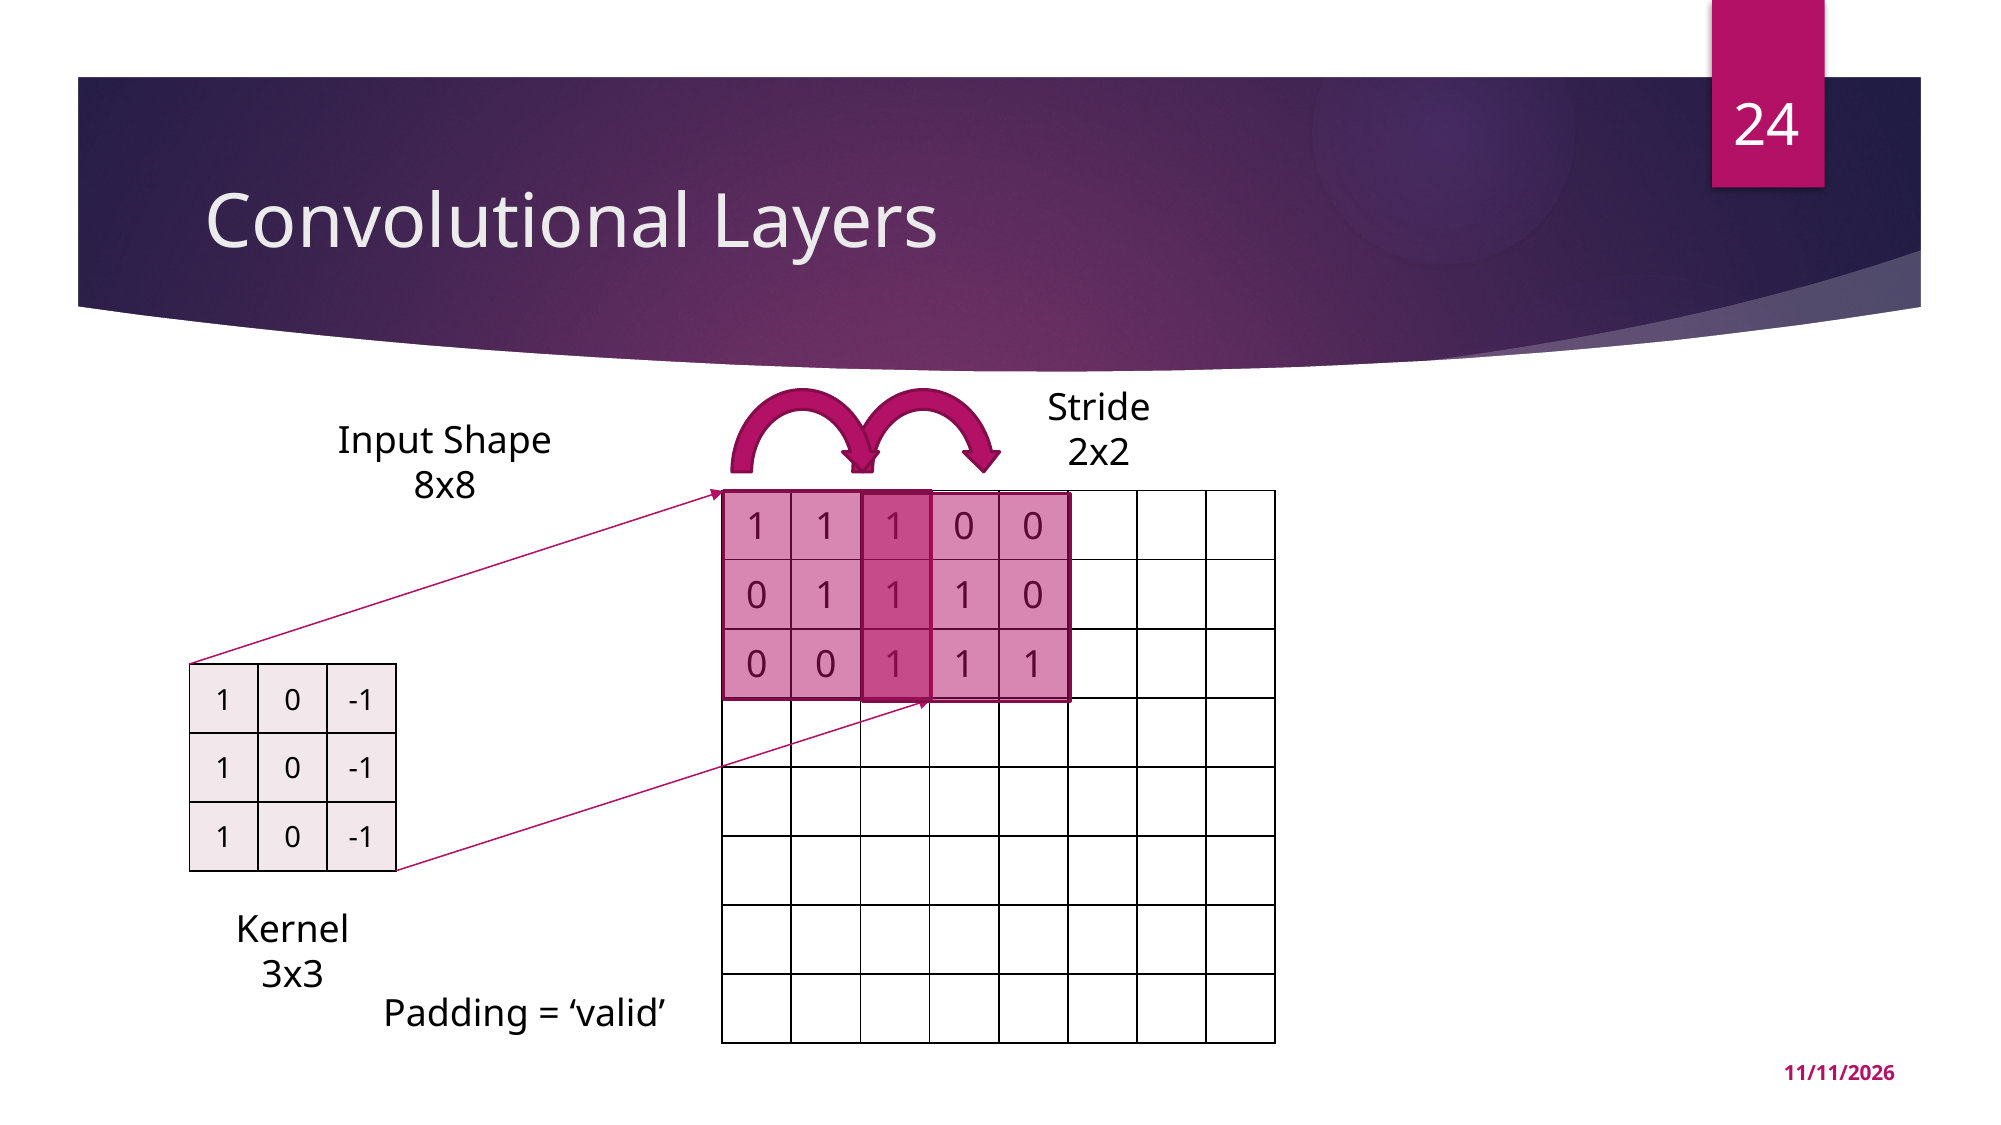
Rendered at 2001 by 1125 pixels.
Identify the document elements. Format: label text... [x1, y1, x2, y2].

table_cell [723, 881, 790, 904]
text_box [861, 492, 1072, 703]
text_box Input Shape 8x8 [322, 408, 568, 489]
slide_number 24 [1698, 48, 1836, 175]
title Convolutional Layers [189, 159, 1627, 276]
table_cell [930, 906, 998, 973]
table_cell [930, 975, 998, 1042]
table_cell [1072, 560, 1136, 628]
table_cell [723, 975, 790, 1042]
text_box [189, 490, 724, 665]
table_cell [861, 975, 929, 1042]
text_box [395, 699, 932, 871]
table_cell [1069, 906, 1136, 973]
table_cell [792, 881, 860, 904]
table_cell [1069, 975, 1136, 1042]
text_box [722, 489, 933, 697]
text_box Padding = ‘valid’ [368, 981, 681, 1041]
table_header [1069, 491, 1136, 559]
table_header 0 [259, 673, 326, 732]
table_cell [861, 881, 929, 904]
table_cell -1 [328, 734, 390, 801]
text_box [851, 464, 861, 474]
table_cell [1138, 630, 1205, 697]
table_cell [792, 975, 860, 1042]
table_cell [1000, 703, 1067, 766]
table_cell [1207, 560, 1274, 628]
text_box [730, 388, 881, 474]
table_cell 1 [190, 803, 257, 870]
table_cell -1 [328, 803, 390, 870]
text_box [863, 388, 1002, 474]
table_header [1207, 491, 1274, 559]
table_cell [1138, 560, 1205, 628]
text_box Kernel 3x3 [220, 897, 365, 1002]
table_cell 0 [259, 734, 326, 801]
table_cell [1207, 630, 1274, 697]
table_cell [1069, 768, 1136, 835]
table_cell 1 [190, 734, 257, 801]
table_cell [930, 837, 998, 904]
table_cell [938, 768, 998, 835]
table_cell [1207, 699, 1274, 766]
table_cell [1000, 768, 1067, 835]
table_cell [1138, 837, 1205, 904]
table_cell [1138, 768, 1205, 835]
table_cell [1207, 837, 1274, 904]
table_cell [861, 906, 929, 973]
table_cell [1138, 699, 1205, 766]
table_cell [1069, 699, 1136, 766]
table_cell [1138, 975, 1205, 1042]
table_cell [937, 703, 998, 766]
table_cell [1207, 768, 1274, 835]
table_header [1138, 491, 1205, 559]
table_cell [792, 906, 860, 973]
table_header -1 [328, 673, 395, 732]
table_cell [1207, 906, 1274, 973]
table_cell [1207, 975, 1274, 1042]
text_box Stride 2x2 [1032, 375, 1166, 481]
table_cell [1000, 906, 1067, 973]
table_cell 0 [259, 803, 326, 870]
table_cell [1000, 975, 1067, 1042]
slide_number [1747, 1048, 1911, 1099]
table_cell [1069, 837, 1136, 904]
table_cell [1072, 630, 1136, 697]
table_cell [1000, 837, 1067, 904]
table_cell [1138, 906, 1205, 973]
table_header 1 [190, 673, 257, 732]
table_cell [723, 906, 790, 973]
